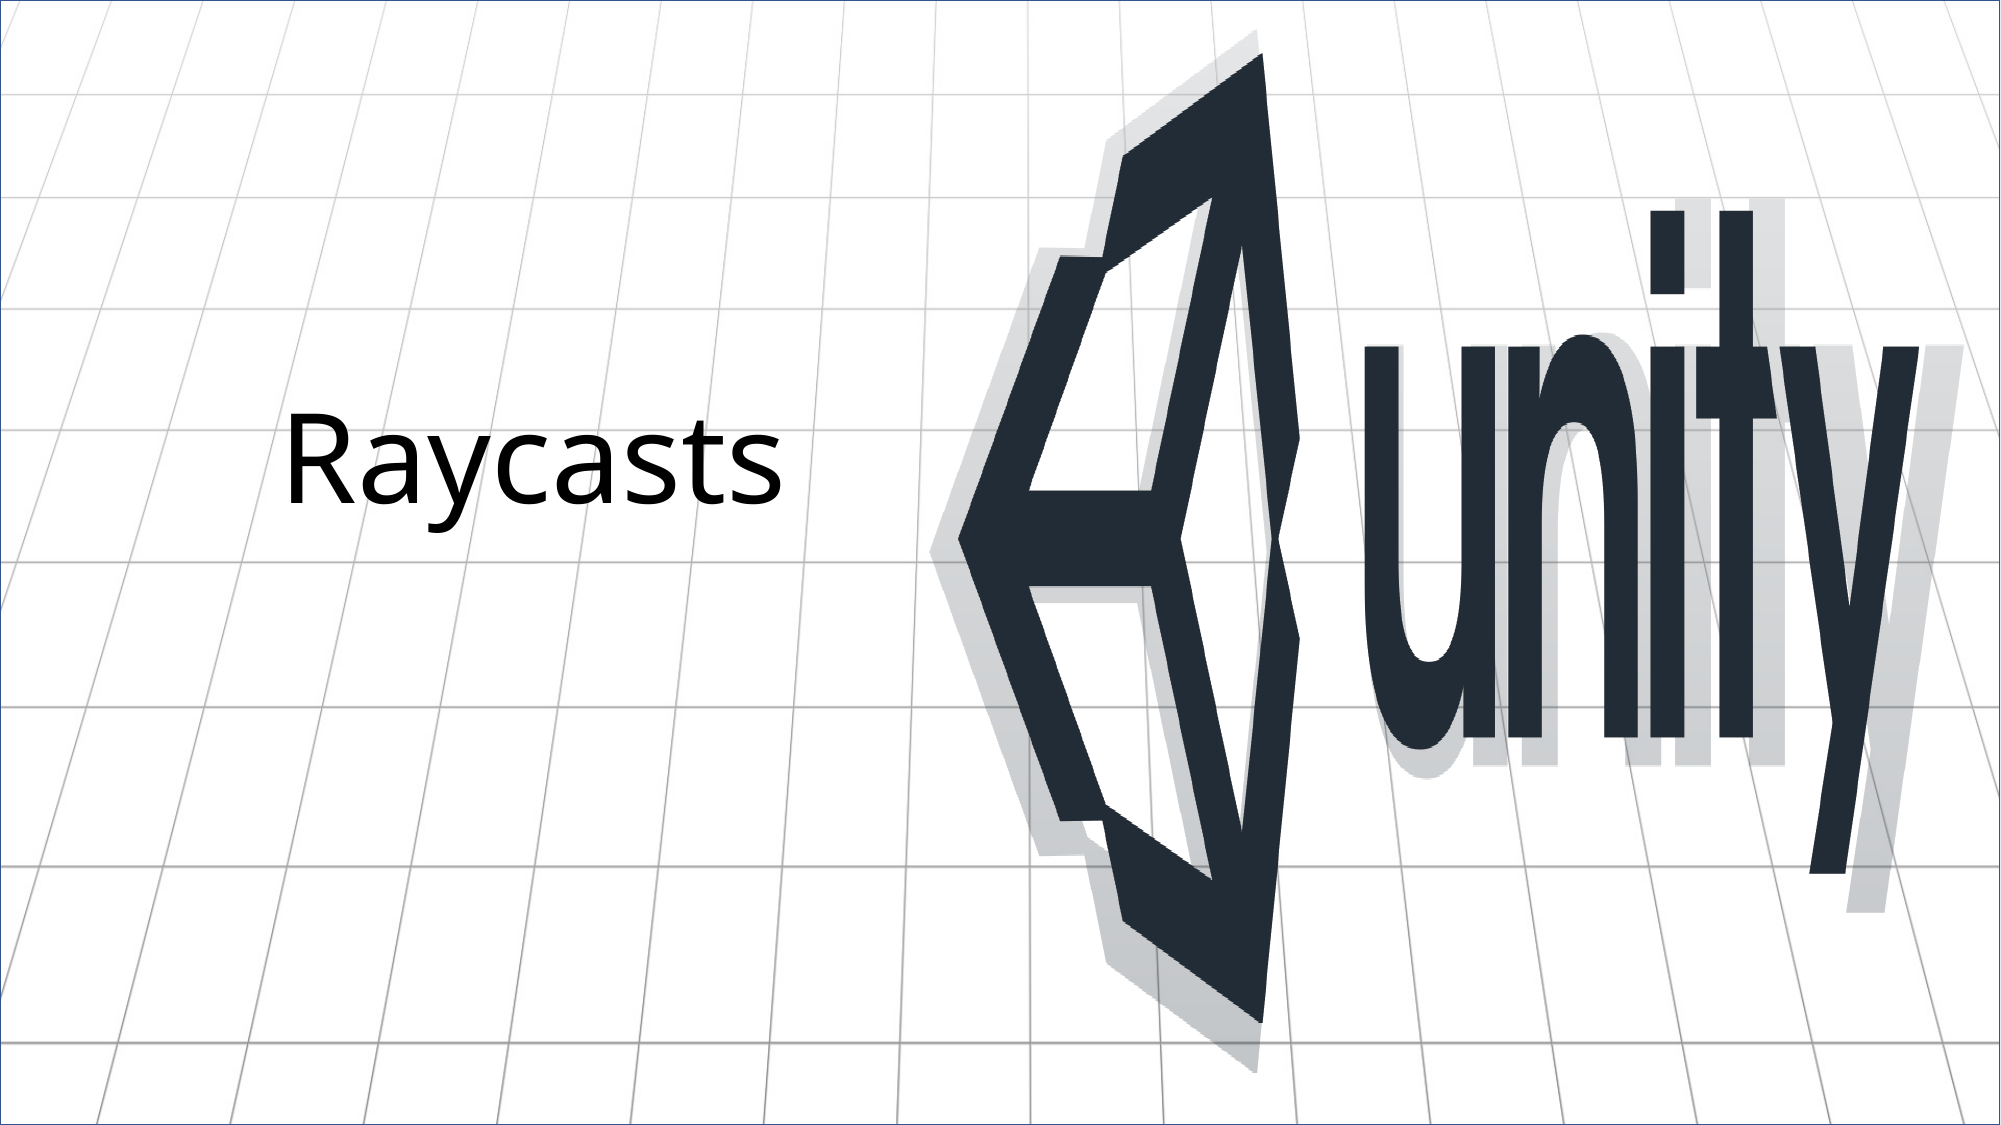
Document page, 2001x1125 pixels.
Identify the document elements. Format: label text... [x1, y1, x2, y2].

title Raycasts [38, 129, 1029, 539]
picture [958, 53, 1919, 1023]
